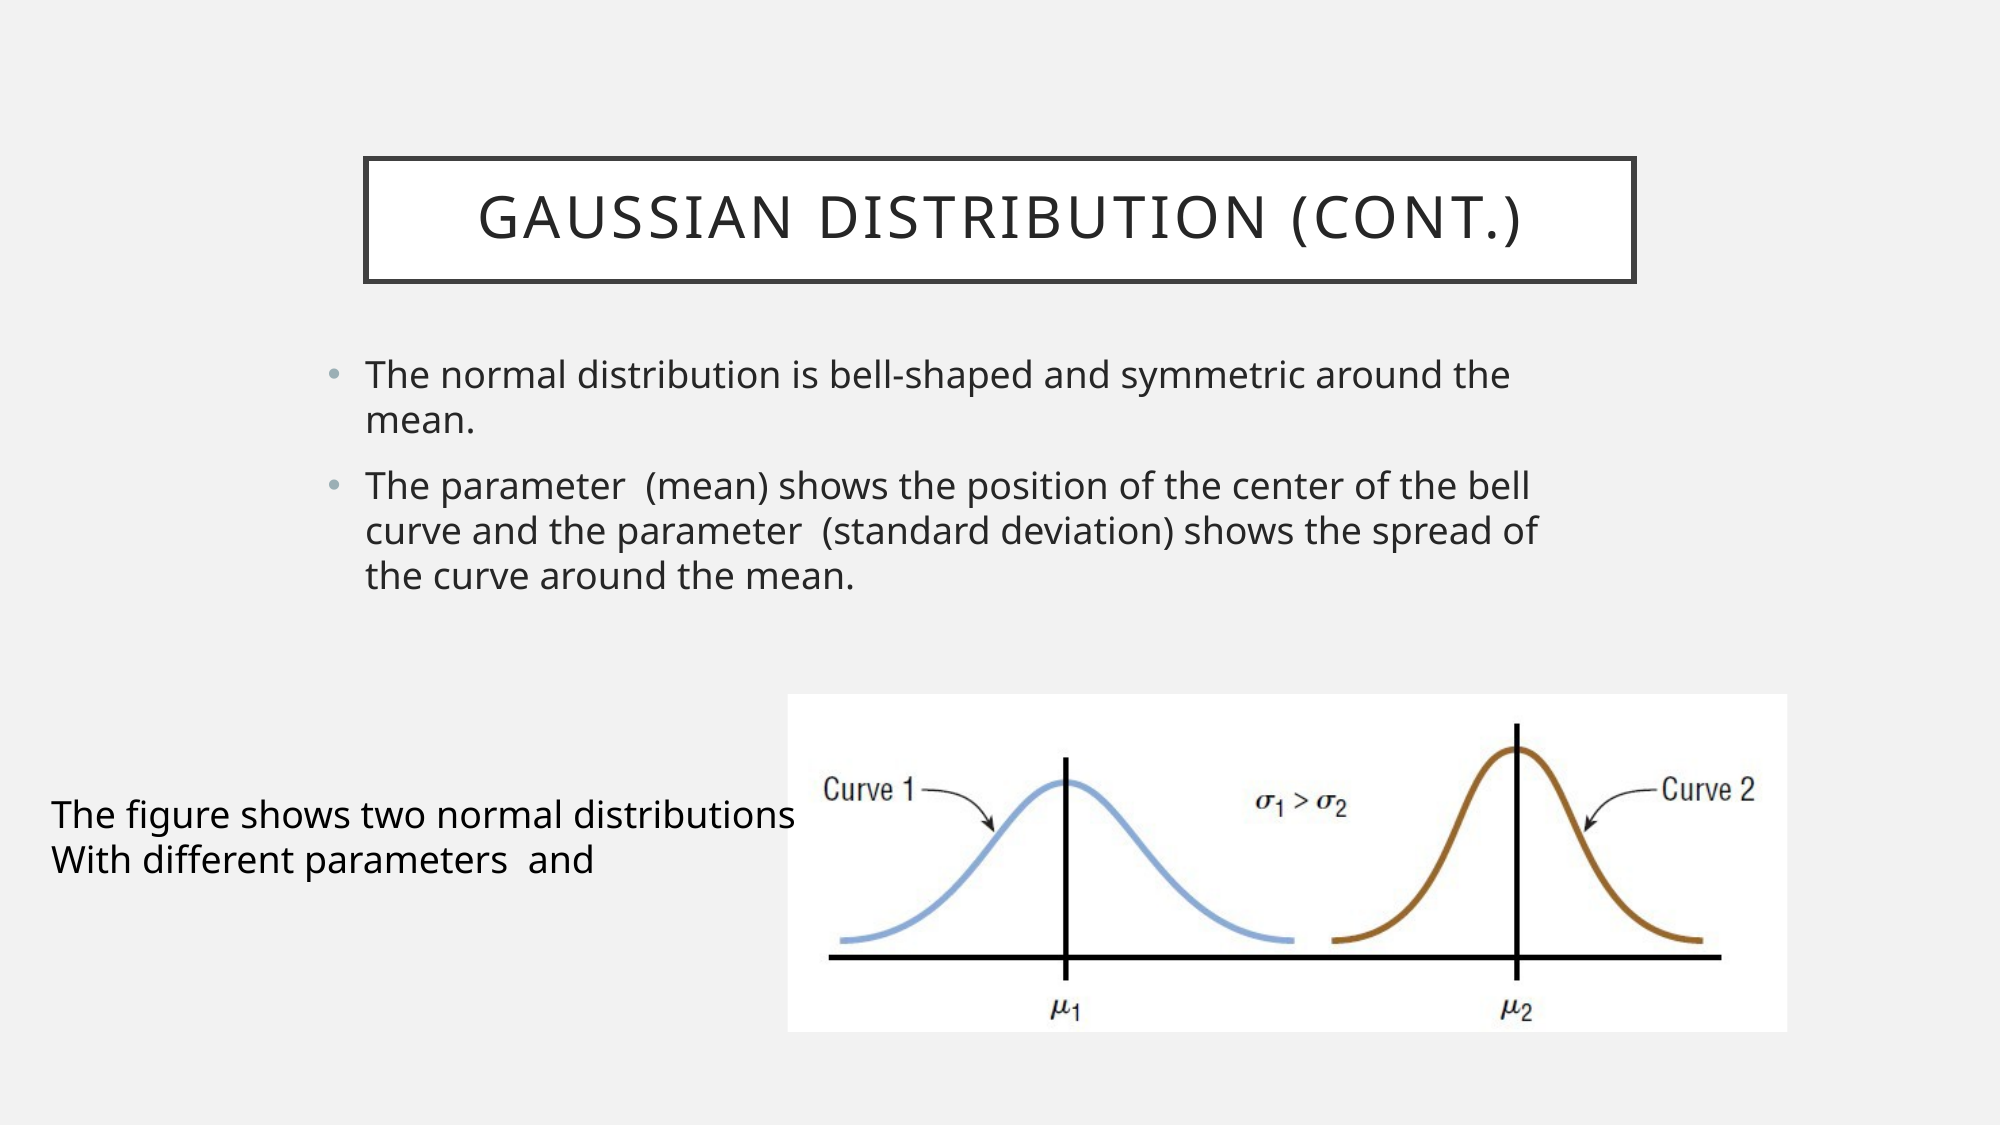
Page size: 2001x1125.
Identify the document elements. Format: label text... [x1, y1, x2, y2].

text_box [787, 694, 1788, 1032]
title Gaussian Distribution (Cont.) [363, 156, 1637, 284]
